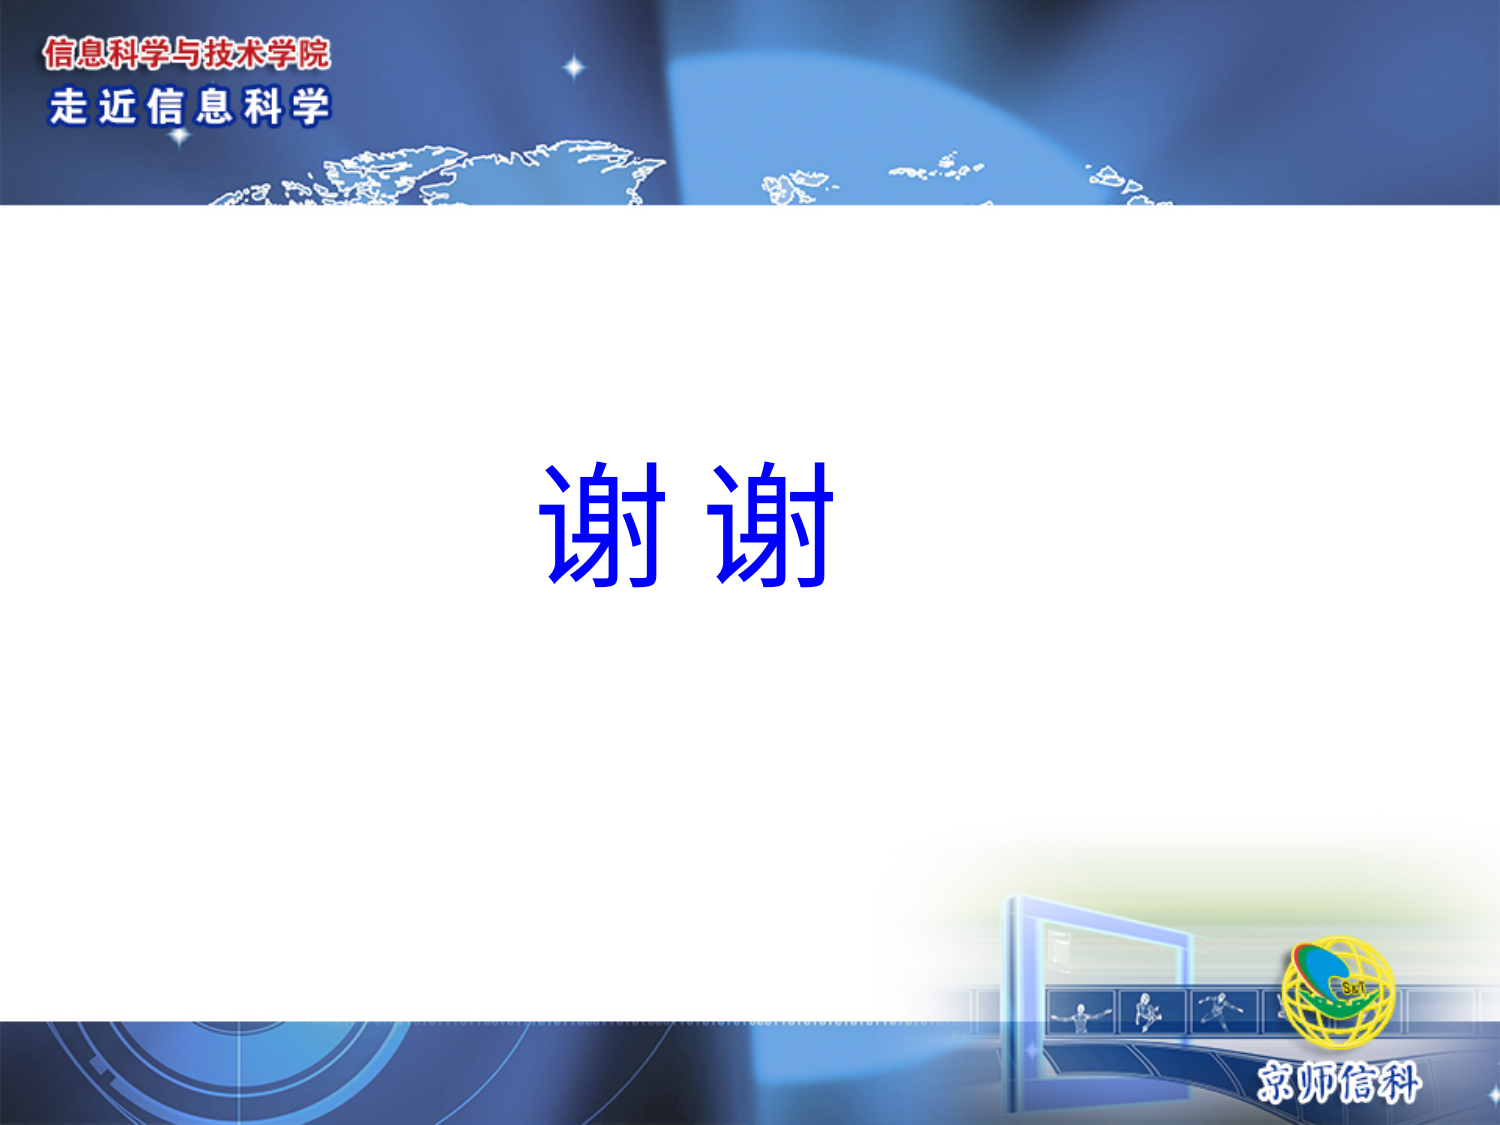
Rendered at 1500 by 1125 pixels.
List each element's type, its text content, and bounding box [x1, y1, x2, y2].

picture [0, 0, 1500, 1125]
text_box 谢 谢 [454, 432, 975, 657]
